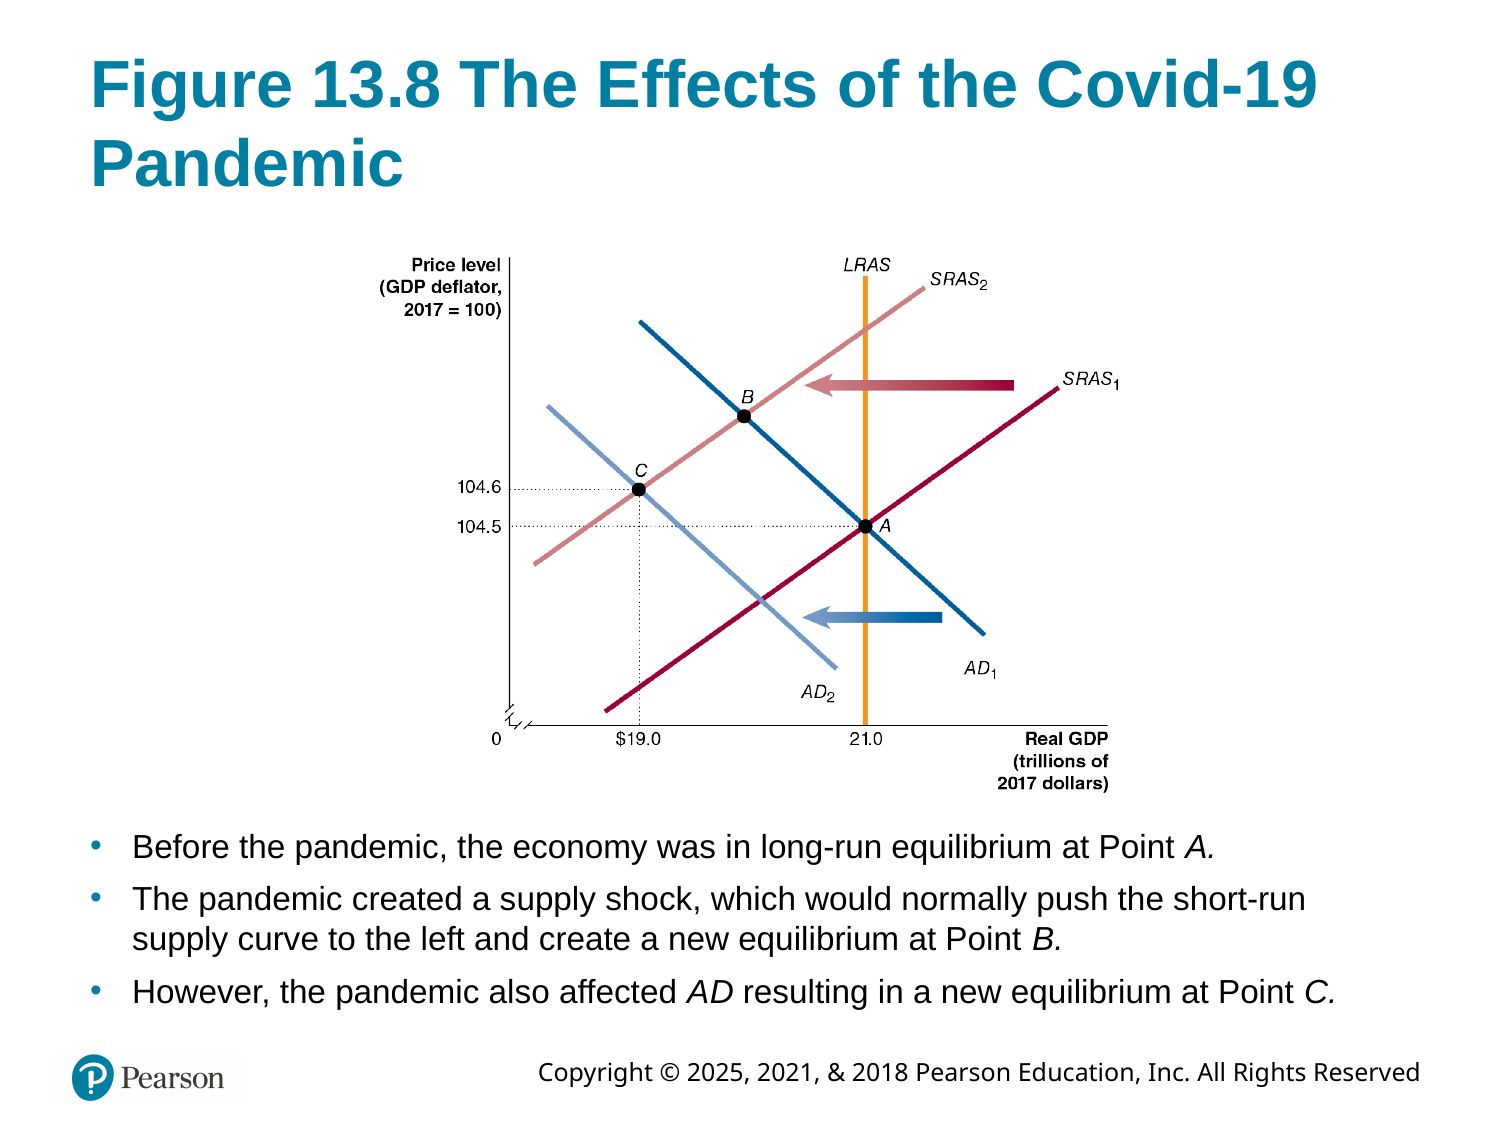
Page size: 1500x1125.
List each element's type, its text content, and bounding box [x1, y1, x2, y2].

picture [51, 1053, 245, 1102]
picture [379, 255, 1121, 794]
list Before the pandemic, the economy was in long-run equilibrium at Point A. The pandemic created a supply shock, which would normally push the short-run supply curve to the left and create a new equilibrium at Point B. However, the pandemic also affected A D resulting in a new equilibrium at Point C. [75, 810, 1396, 1023]
title Figure 13.8 The Effects of the Covid-19 Pandemic [75, 35, 1425, 216]
